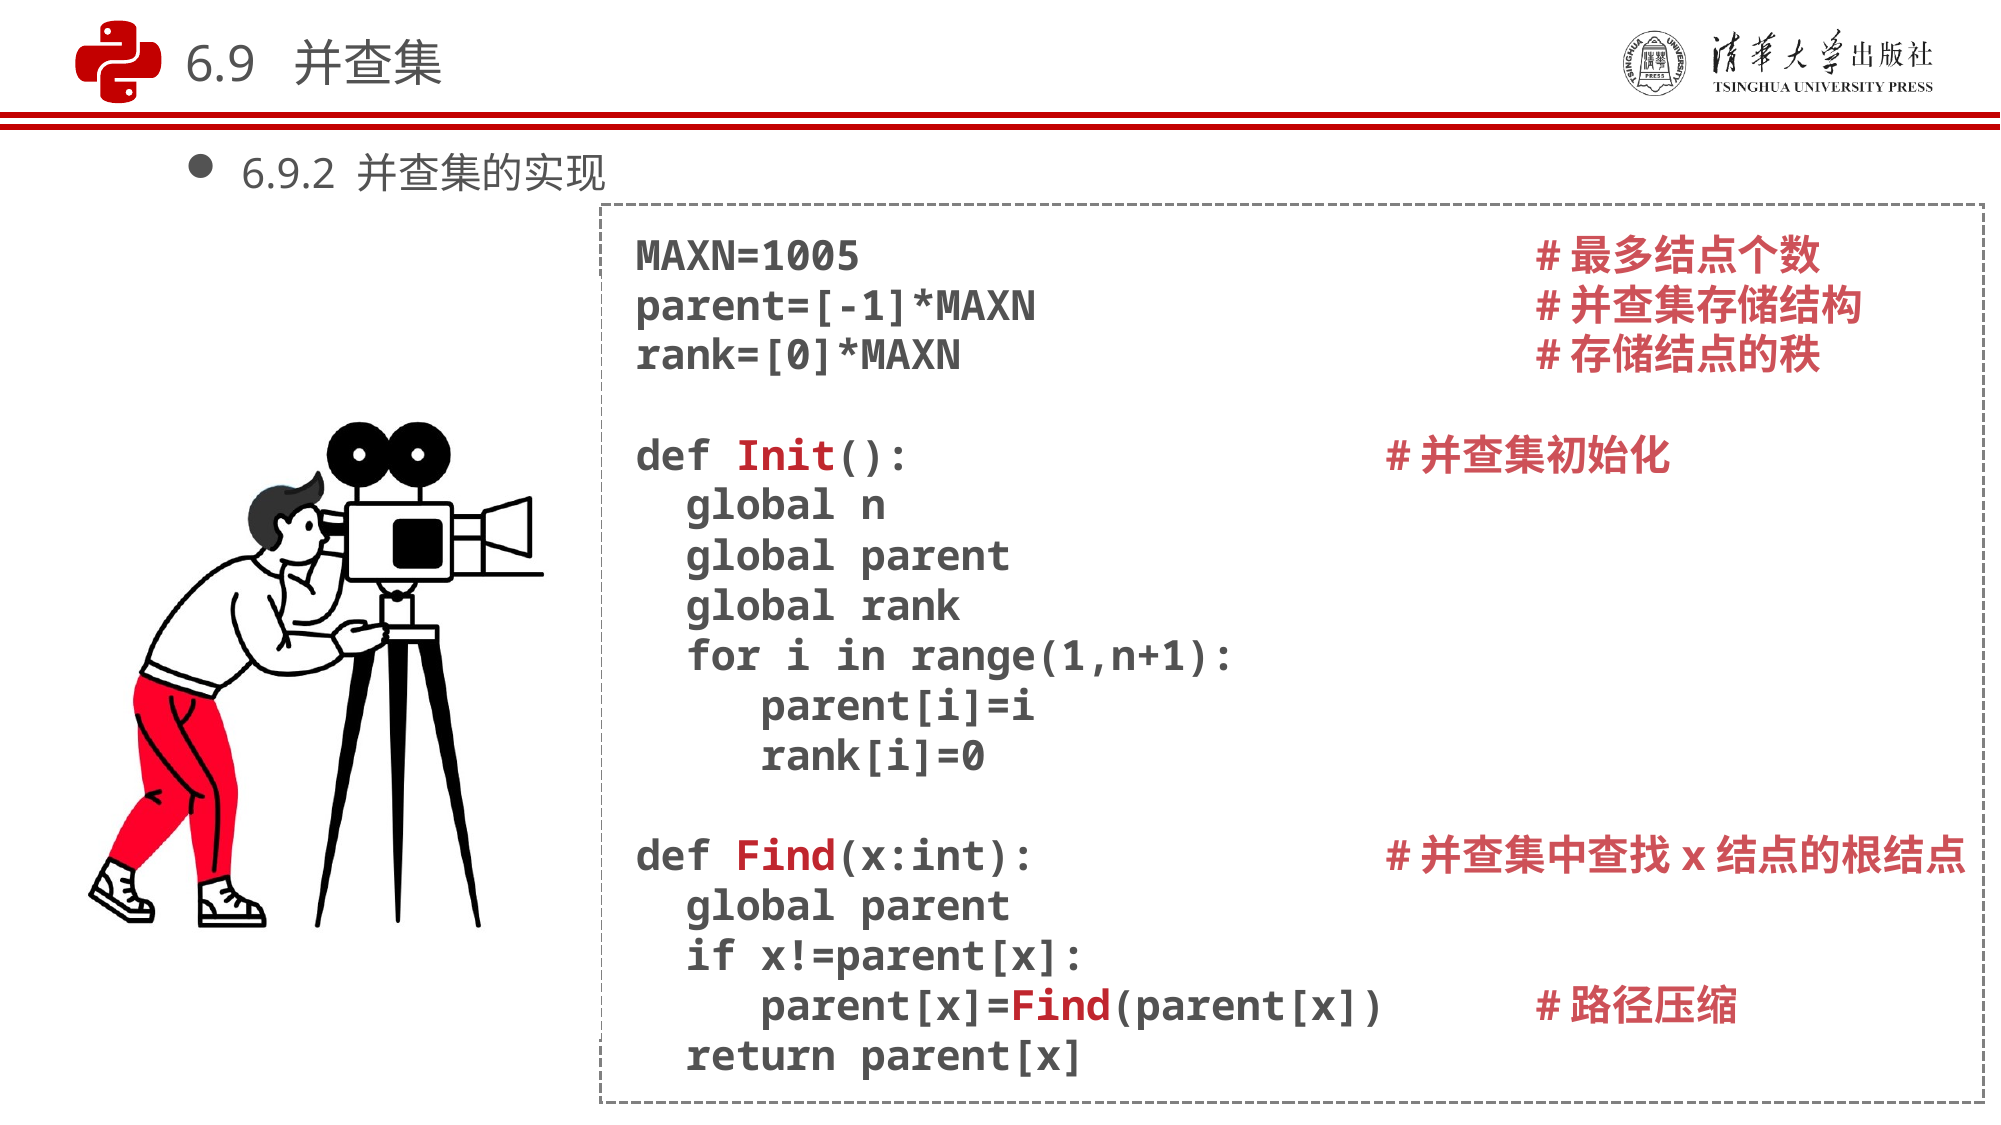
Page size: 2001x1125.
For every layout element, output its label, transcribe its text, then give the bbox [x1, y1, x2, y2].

text_box MAXN=1005 #最多结点个数 parent=[-1]*MAXN #并查集存储结构 rank=[0]*MAXN #存储结点的秩 def Init(): #并查集初始化 global n global parent global rank for i in range(1,n+1): parent[i]=i rank[i]=0 def Find(x:int): #并查集中查找x结点的根结点 global parent if x!=parent[x]: parent[x]=Find(parent[x]) #路径压缩 return parent[x] [599, 204, 1984, 1103]
text_box 6.9 并查集 [170, 24, 459, 99]
picture [48, 276, 601, 1039]
text_box 6.9.2 并查集的实现 [170, 139, 966, 204]
